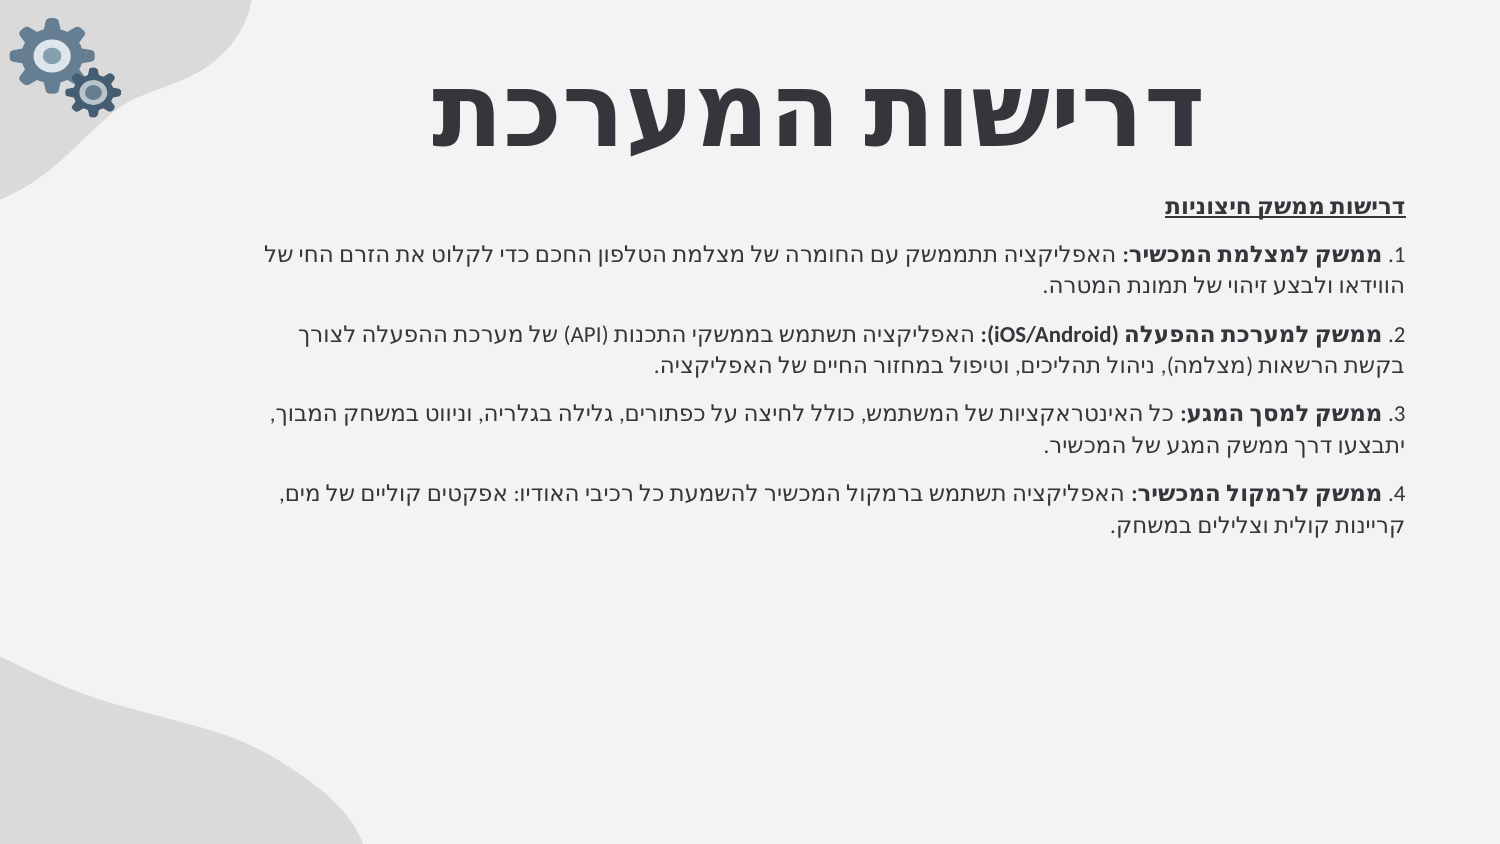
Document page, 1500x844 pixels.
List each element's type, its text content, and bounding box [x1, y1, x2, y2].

title דרישות המערכת [230, 31, 1408, 172]
subtitle דרישות ממשק חיצוניות 1. ממשק למצלמת המכשיר: האפליקציה תתממשק עם החומרה של מצלמת הטלפון החכם כדי לקלוט את הזרם החי של הווידאו ולבצע זיהוי של תמונת המטרה. 2. ממשק למערכת ההפעלה (iOS/Android): האפליקציה תשתמש בממשקי התכנות (API) של מערכת ההפעלה לצורך בקשת הרשאות (מצלמה), ניהול תהליכים, וטיפול במחזור החיים של האפליקציה. 3. ממשק למסך המגע: כל האינטראקציות של המשתמש, כולל לחיצה על כפתורים, גלילה בגלריה, וניווט במשחק המבוך, יתבצעו דרך ממשק המגע של המכשיר. 4. ממשק לרמקול המכשיר: האפליקציה תשתמש ברמקול המכשיר להשמעת כל רכיבי האודיו: אפקטים קוליים של מים, קריינות קולית וצלילים במשחק. [217, 172, 1421, 800]
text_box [9, 17, 122, 118]
